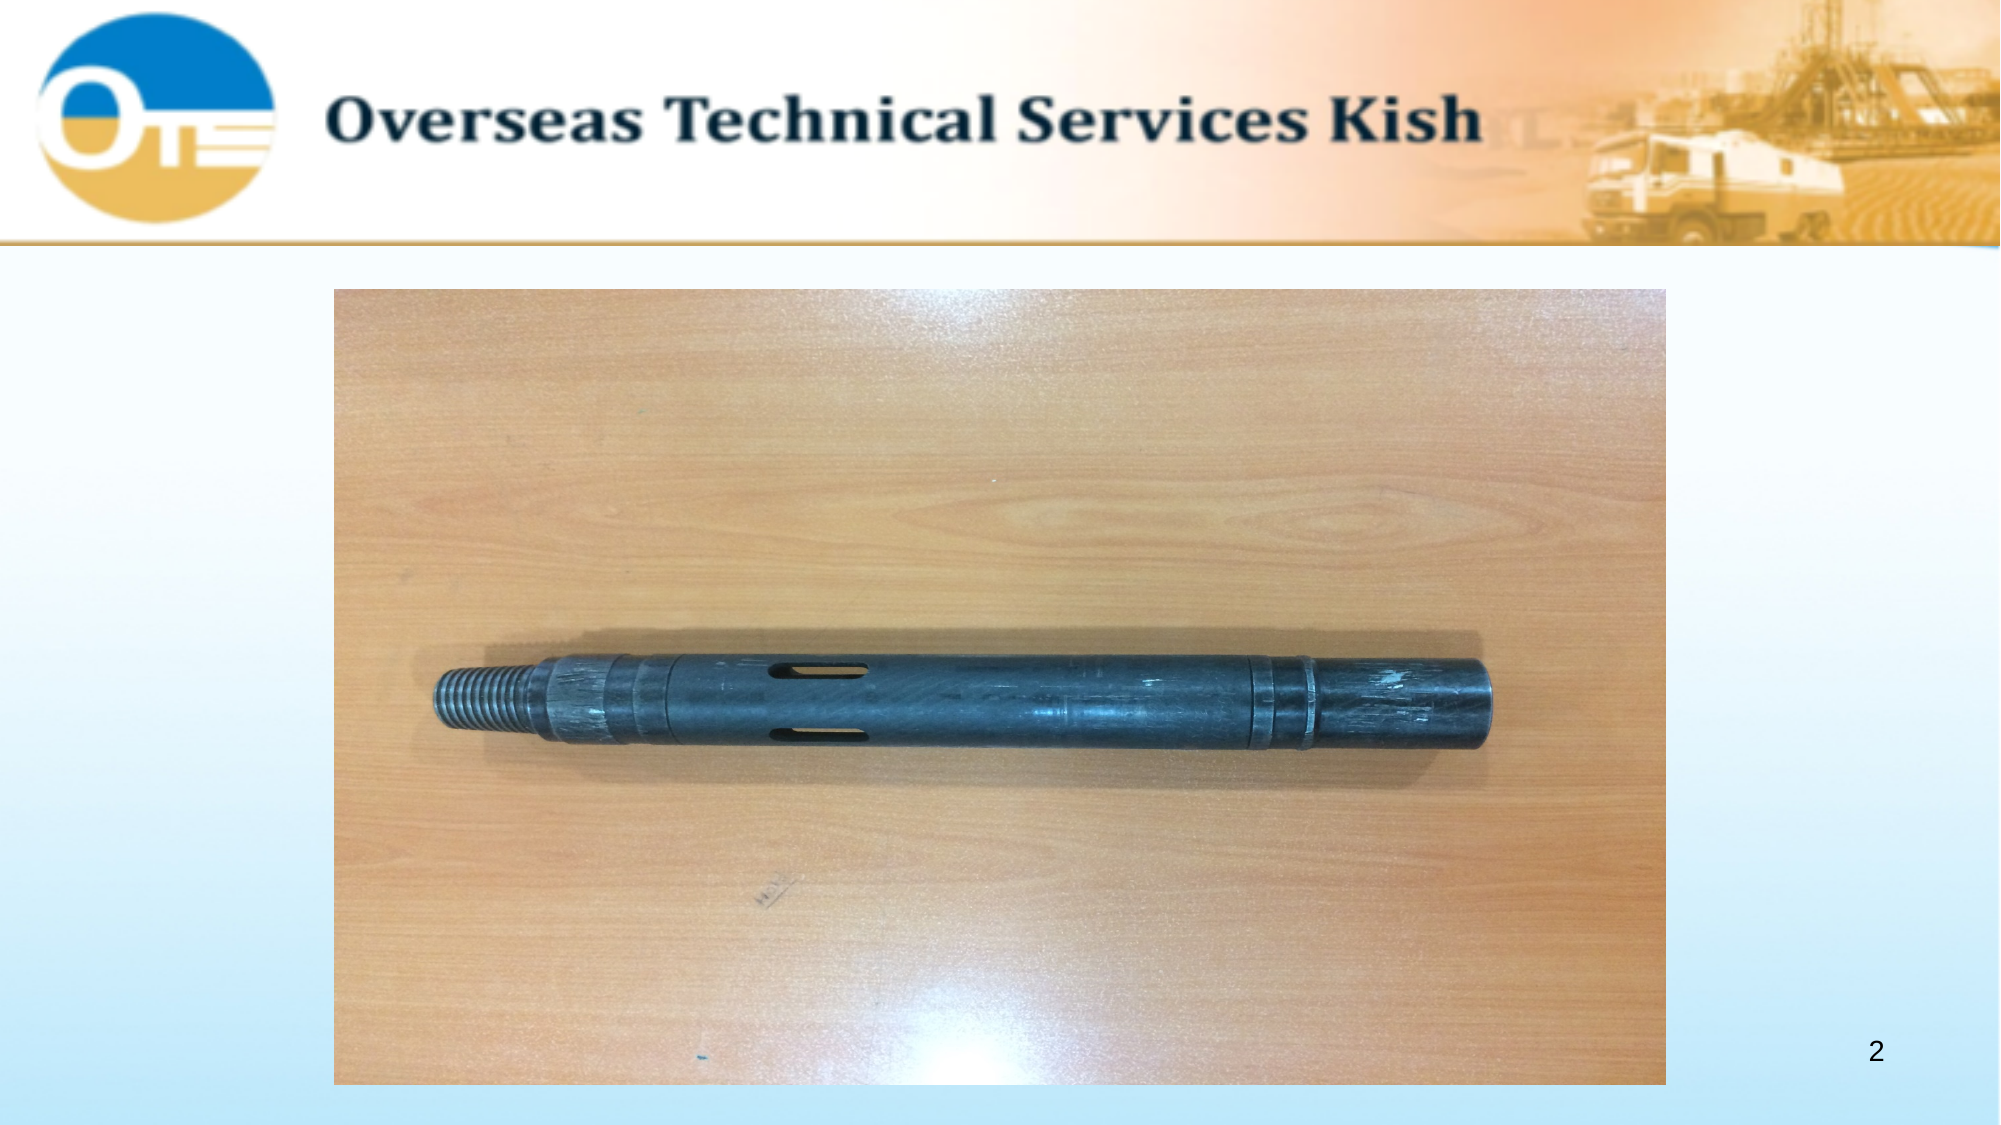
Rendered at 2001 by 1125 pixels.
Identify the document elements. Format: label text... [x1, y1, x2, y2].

slide_number 2 [1433, 1024, 1901, 1103]
picture [0, 0, 2001, 1125]
